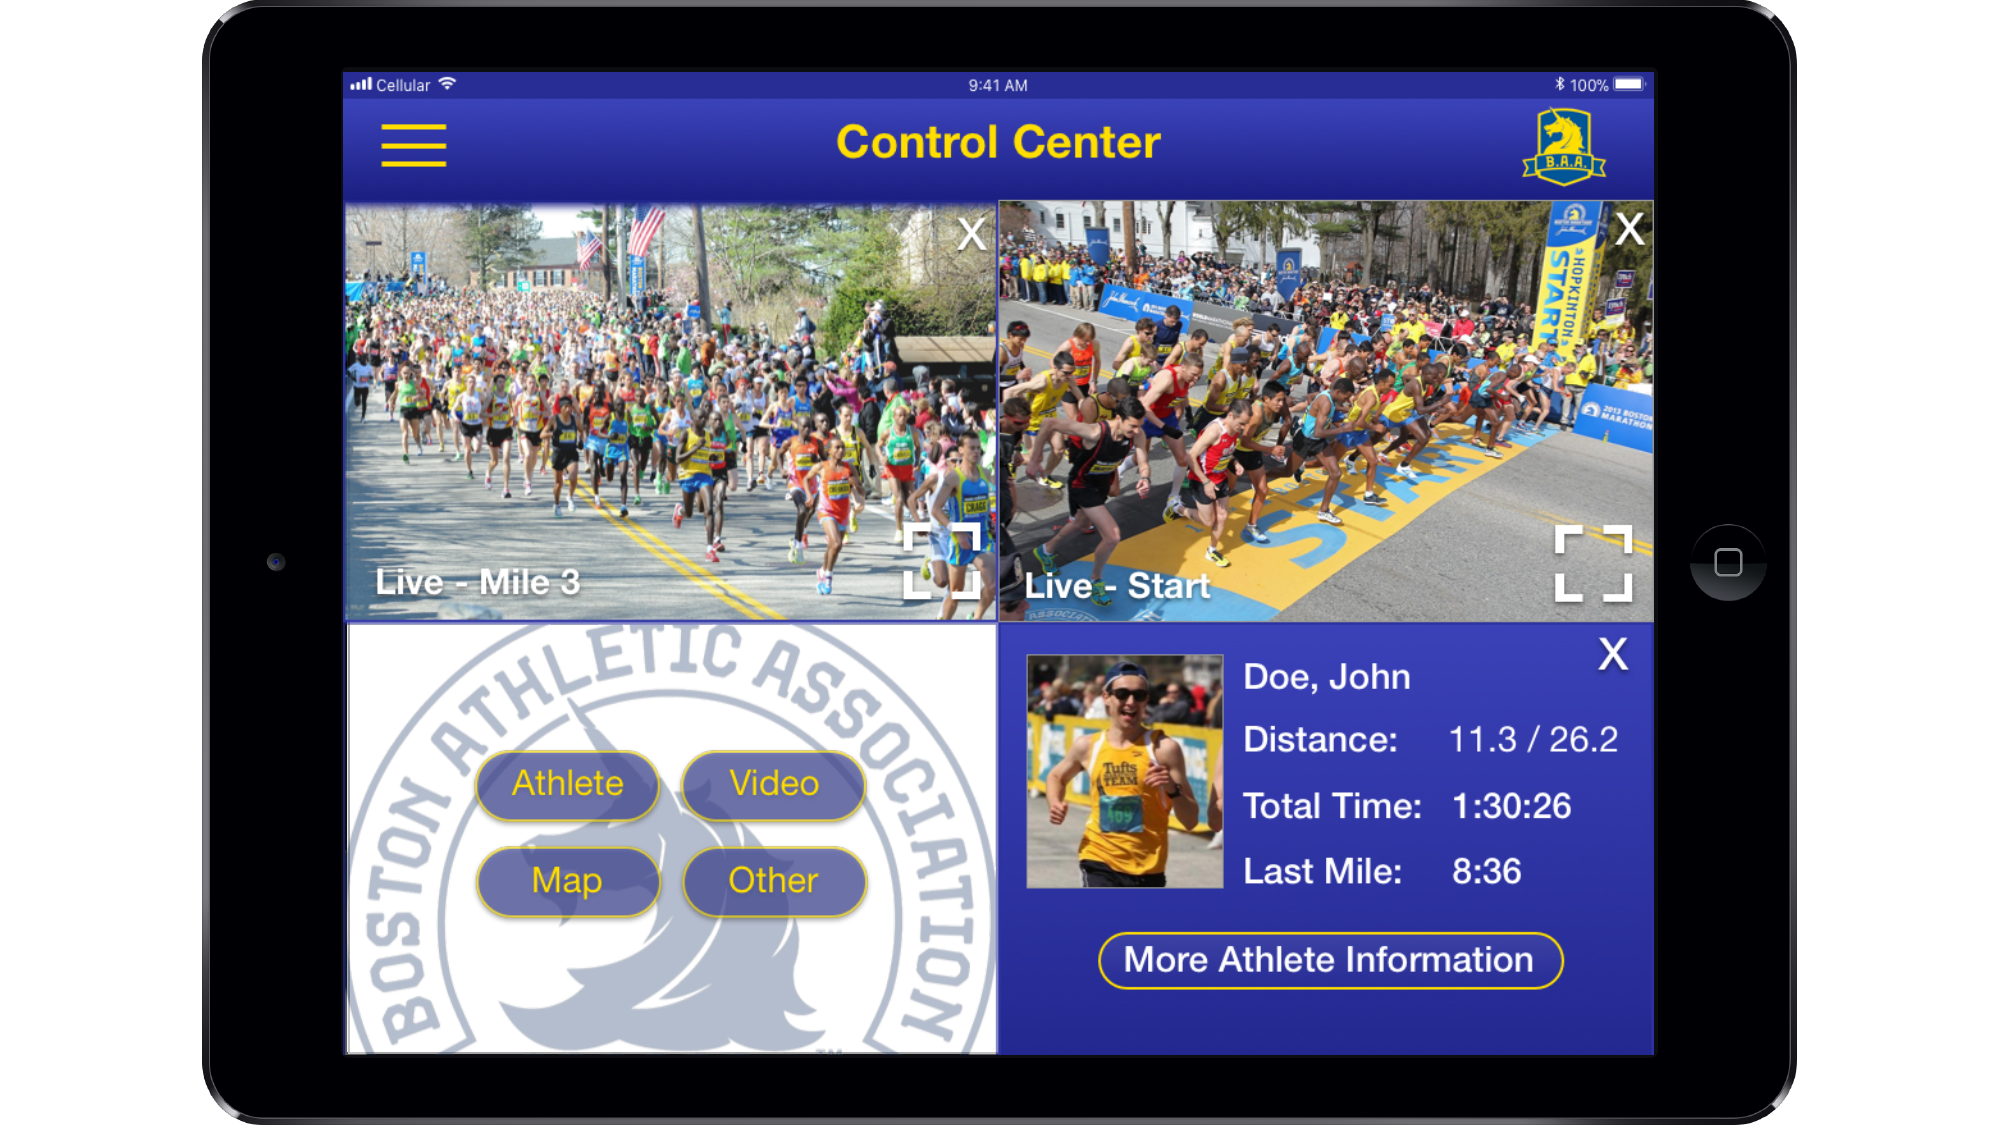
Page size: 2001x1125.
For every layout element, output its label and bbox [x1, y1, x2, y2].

picture [201, 0, 1797, 1125]
